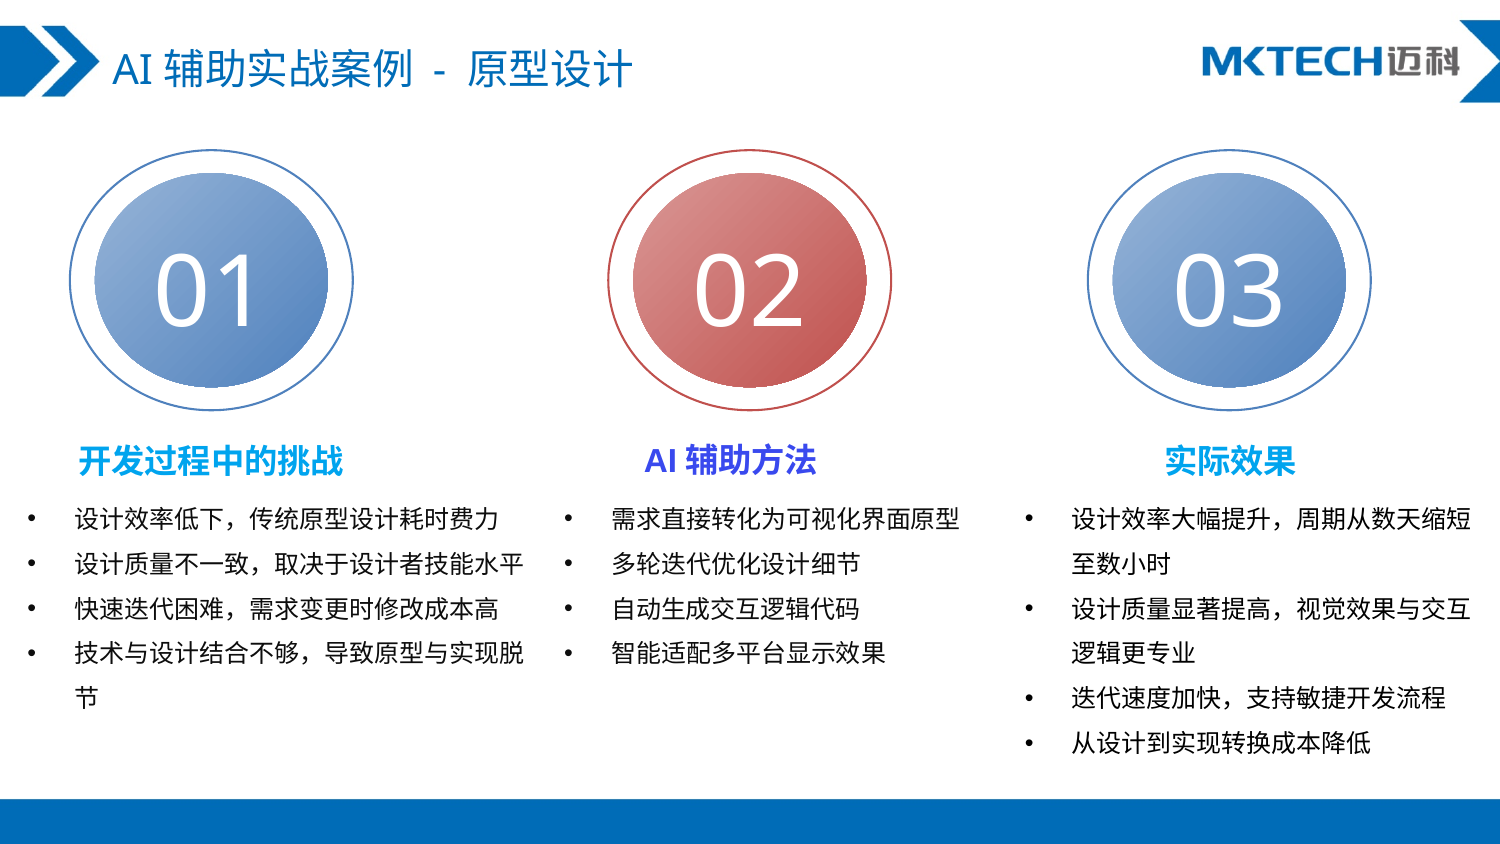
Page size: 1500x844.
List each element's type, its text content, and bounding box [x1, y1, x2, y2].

picture [0, 0, 1500, 844]
text_box AI辅助实战案例 - 原型设计 [97, 35, 649, 100]
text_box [5, 149, 1490, 793]
